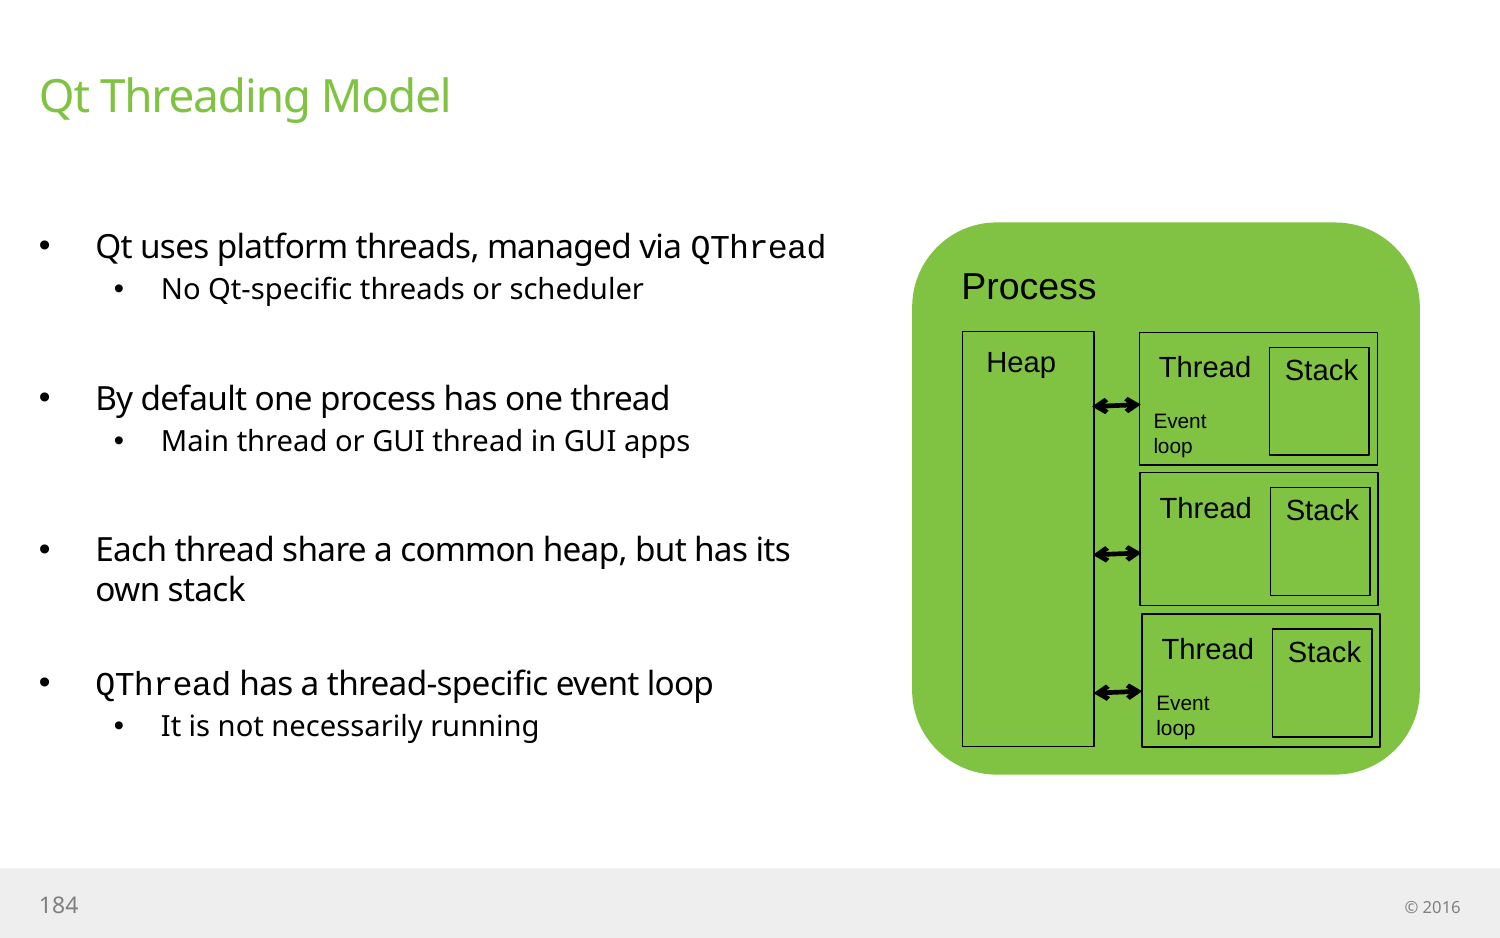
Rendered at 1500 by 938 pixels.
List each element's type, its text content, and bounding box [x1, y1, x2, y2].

text_box Stack [1271, 484, 1381, 534]
text_box Heap [971, 336, 1107, 387]
list Qt uses platform threads, managed via QThread No Qt-specific threads or scheduler By default one process has one thread Main thread or GUI thread in GUI apps Each thread share a common heap, but has its own stack QThread has a thread-specific event loop It is not necessarily running [39, 224, 860, 846]
text_box [1140, 472, 1379, 606]
text_box [962, 331, 1095, 747]
text_box Event loop [1138, 400, 1274, 466]
text_box [1274, 394, 1378, 466]
text_box Event loop [1141, 682, 1277, 748]
text_box Stack [1273, 625, 1383, 676]
text_box Thread [1144, 481, 1280, 532]
text_box Thread [1144, 341, 1279, 391]
text_box [1142, 614, 1381, 682]
text_box [1139, 332, 1378, 400]
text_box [1092, 552, 1142, 556]
text_box [1277, 676, 1381, 747]
title Qt Threading Model [39, 66, 1052, 195]
text_box [1270, 487, 1370, 596]
text_box Process [946, 254, 1131, 315]
text_box [1272, 629, 1372, 737]
text_box [1269, 347, 1370, 456]
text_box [1093, 690, 1143, 694]
text_box Stack [1270, 343, 1380, 394]
text_box Thread [1146, 623, 1282, 673]
slide_number 184 [39, 892, 410, 921]
text_box [912, 222, 1420, 775]
footer © 2016 [1188, 896, 1461, 917]
